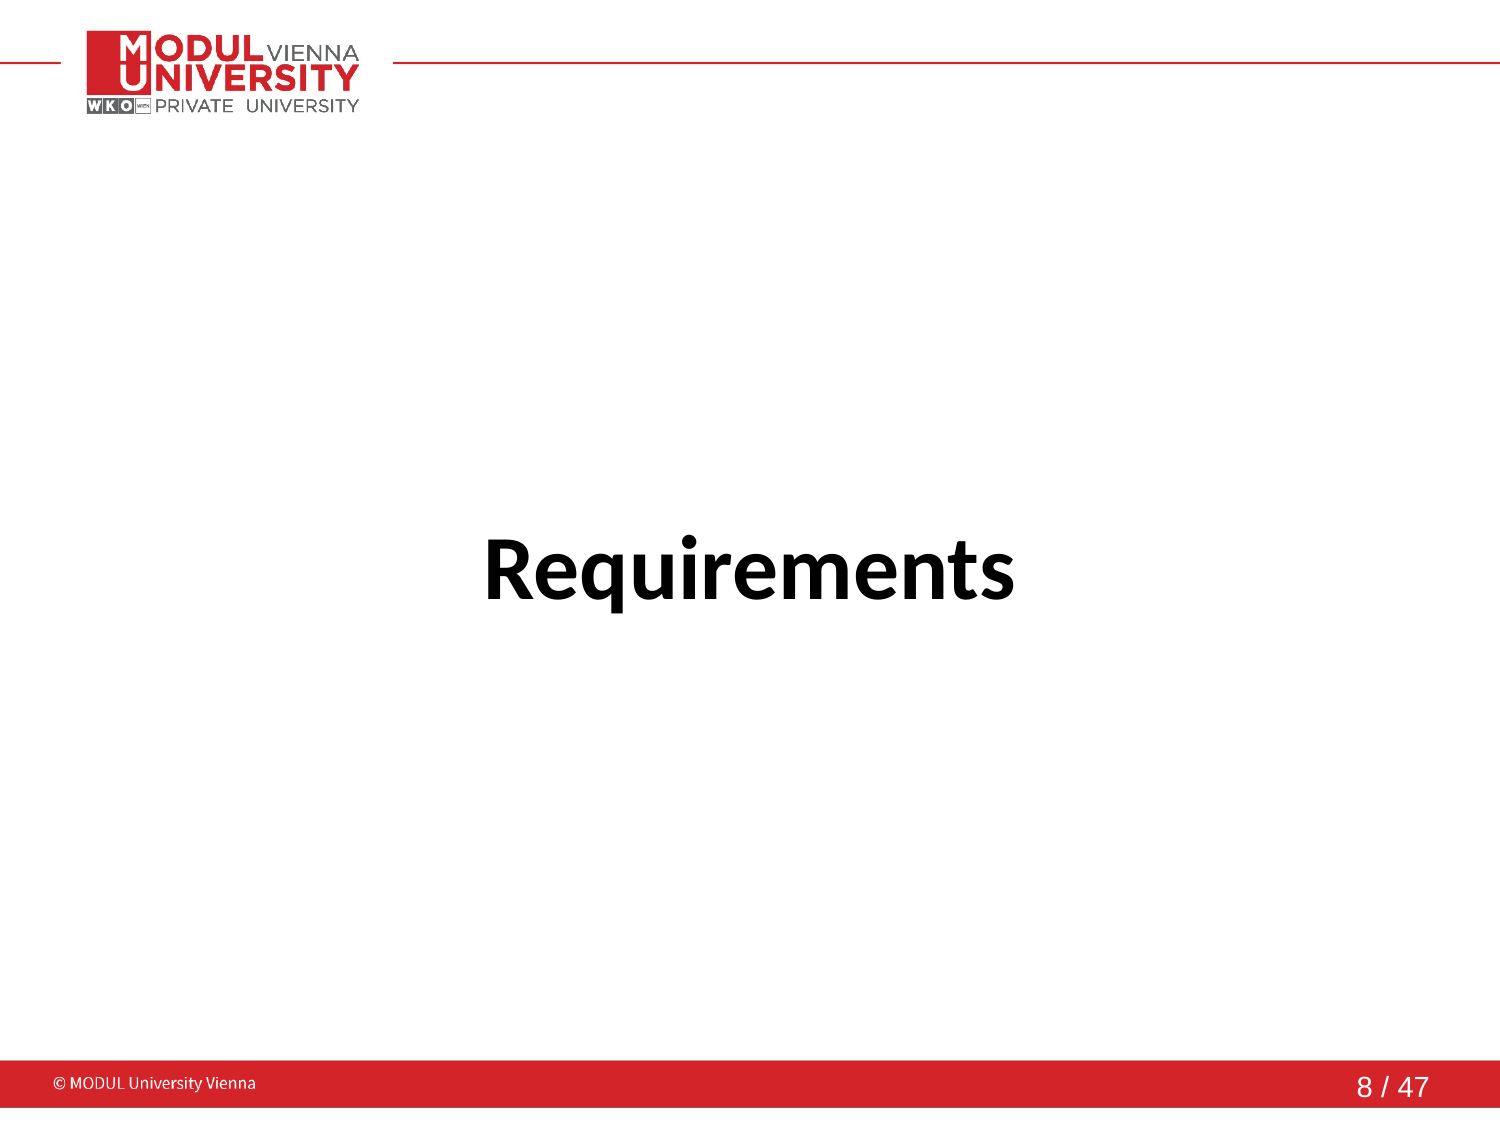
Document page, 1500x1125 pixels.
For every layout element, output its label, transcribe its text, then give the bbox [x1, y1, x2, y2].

list [375, 55, 1425, 135]
picture [0, 0, 1500, 1125]
title Requirements [75, 468, 1425, 657]
